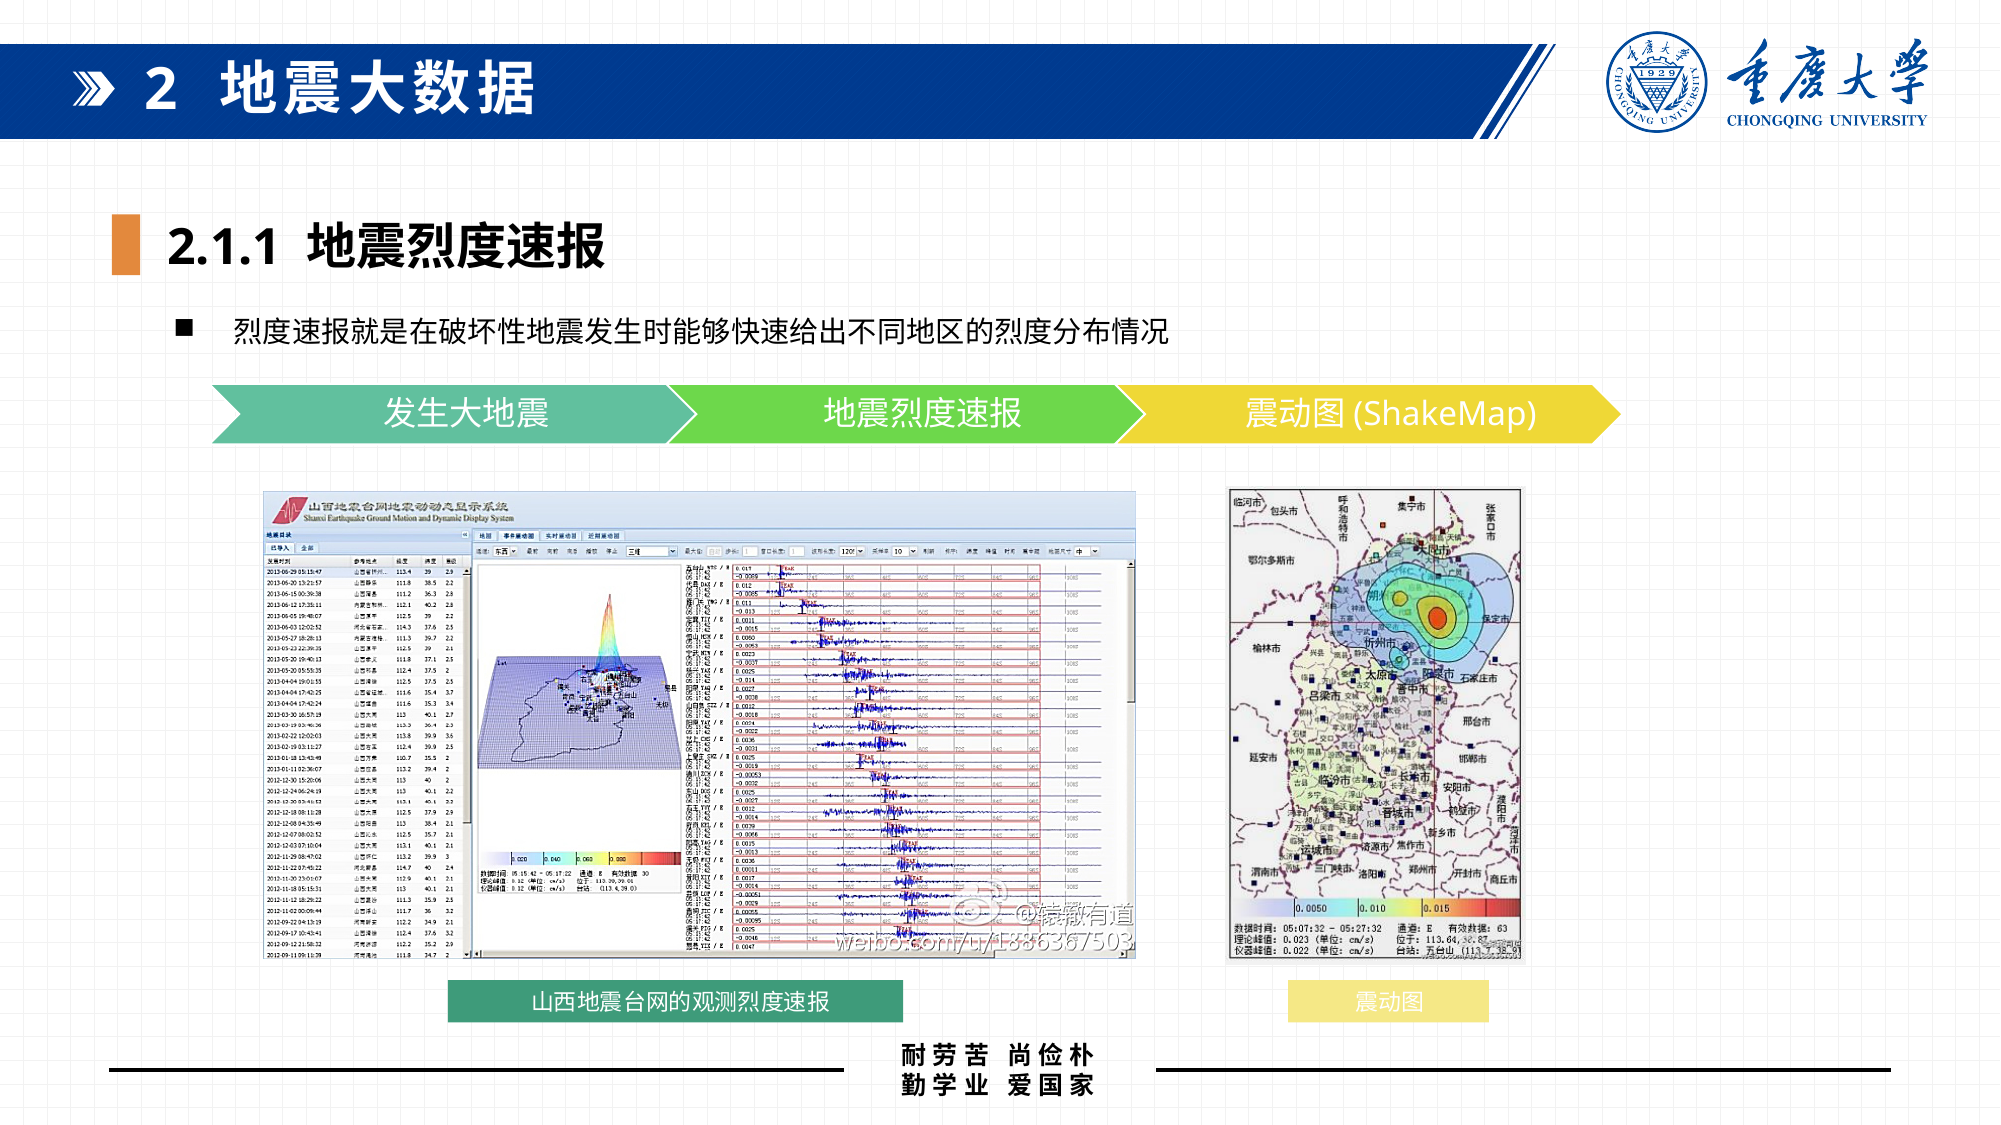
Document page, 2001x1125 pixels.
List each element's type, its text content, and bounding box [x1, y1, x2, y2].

text_box 山西地震台网的观测烈度速报 [447, 980, 904, 1023]
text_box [208, 383, 1632, 445]
text_box 烈度速报就是在破坏性地震发生时能够快速给出不同地区的烈度分布情况 [158, 306, 1288, 356]
list 2.1.1 地震烈度速报 [139, 213, 1891, 275]
picture [1606, 31, 1928, 133]
picture [263, 491, 1136, 959]
text_box 震动图 [1288, 980, 1489, 1023]
list 2 地震大数据 [108, 51, 1356, 136]
picture [1225, 485, 1526, 965]
